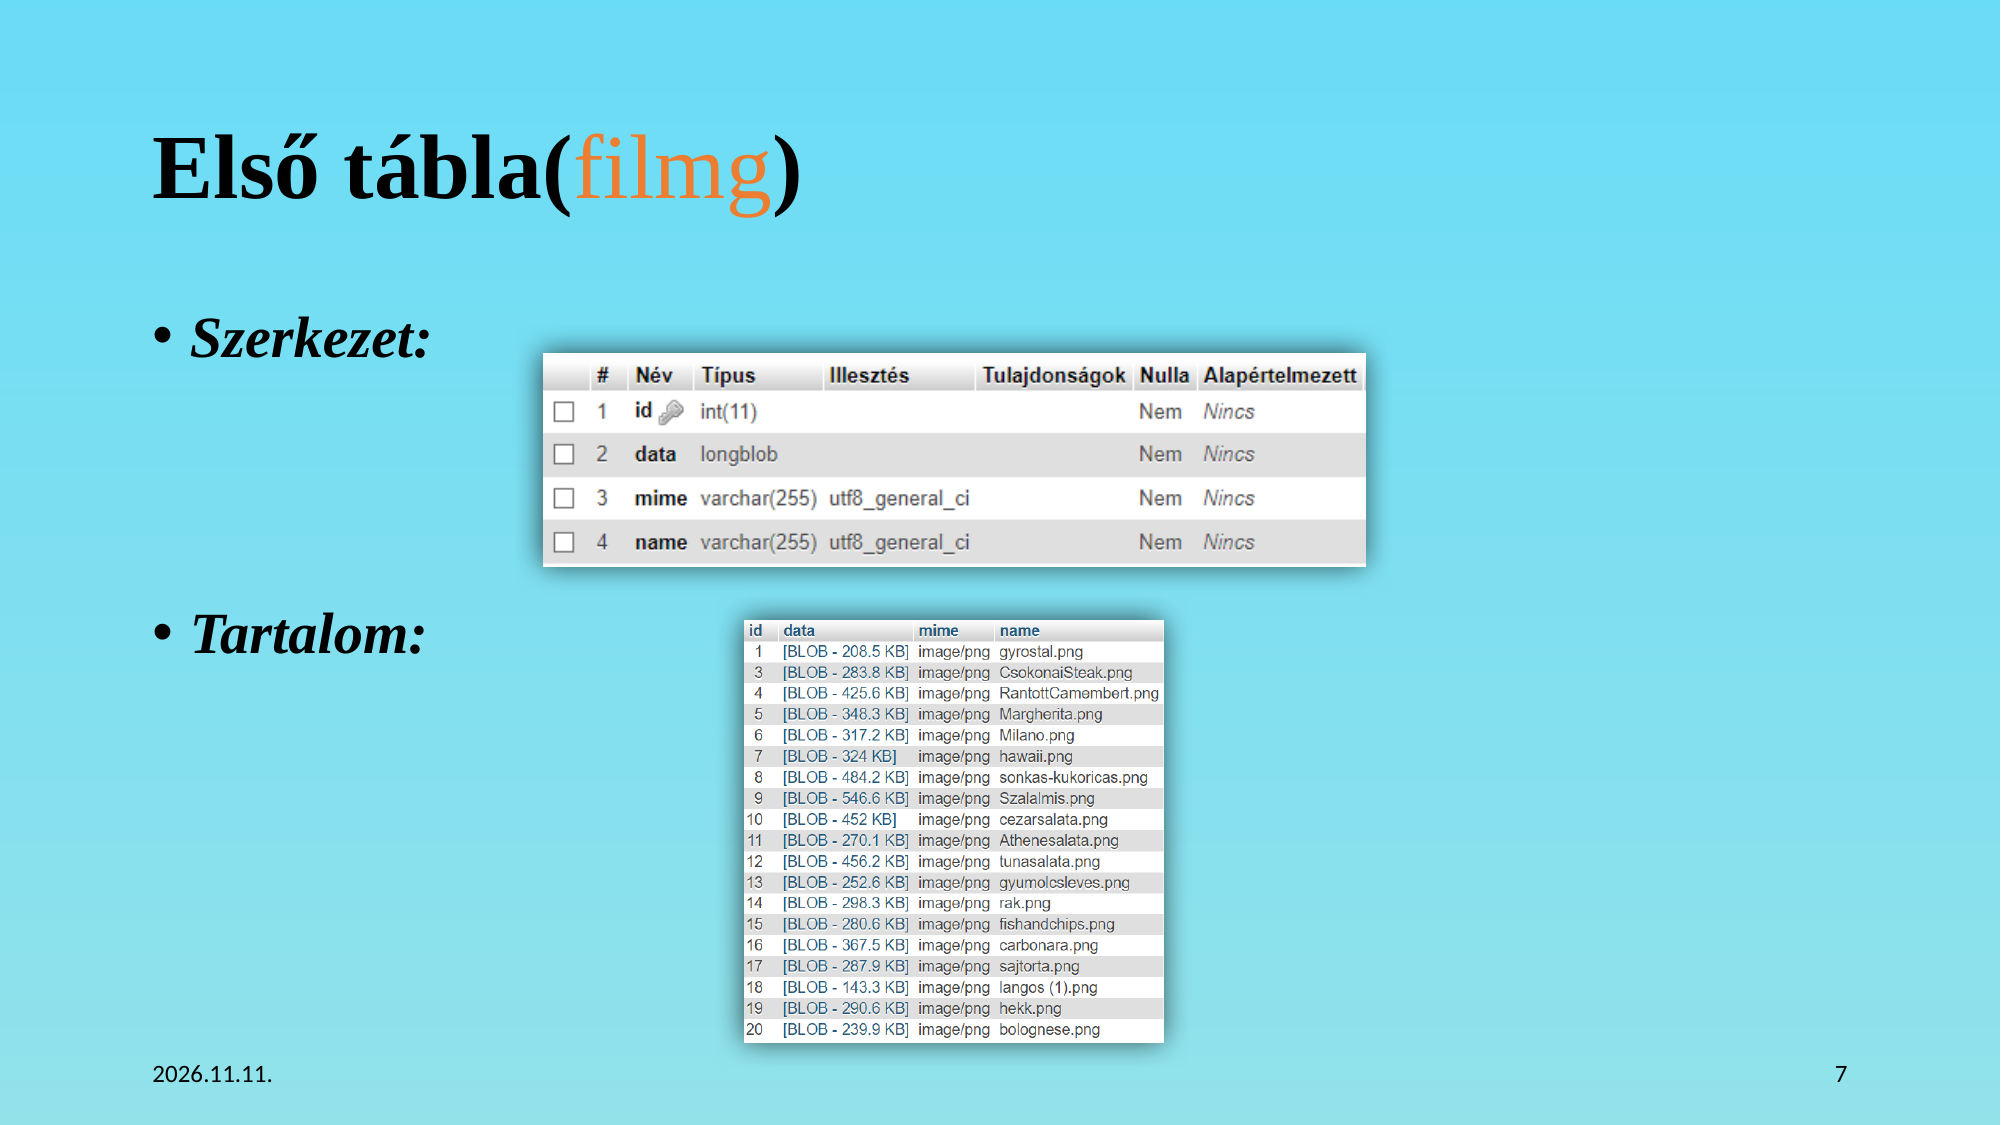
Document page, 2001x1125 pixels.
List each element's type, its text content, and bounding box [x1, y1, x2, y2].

slide_number 2023. 05. 10. [137, 1042, 588, 1103]
picture [543, 353, 1366, 567]
title Első tábla(filmg) [137, 59, 1863, 278]
slide_number 7 [1412, 1042, 1863, 1103]
list Szerkezet: Tartalom: [137, 299, 1863, 1014]
picture [744, 620, 1164, 1043]
